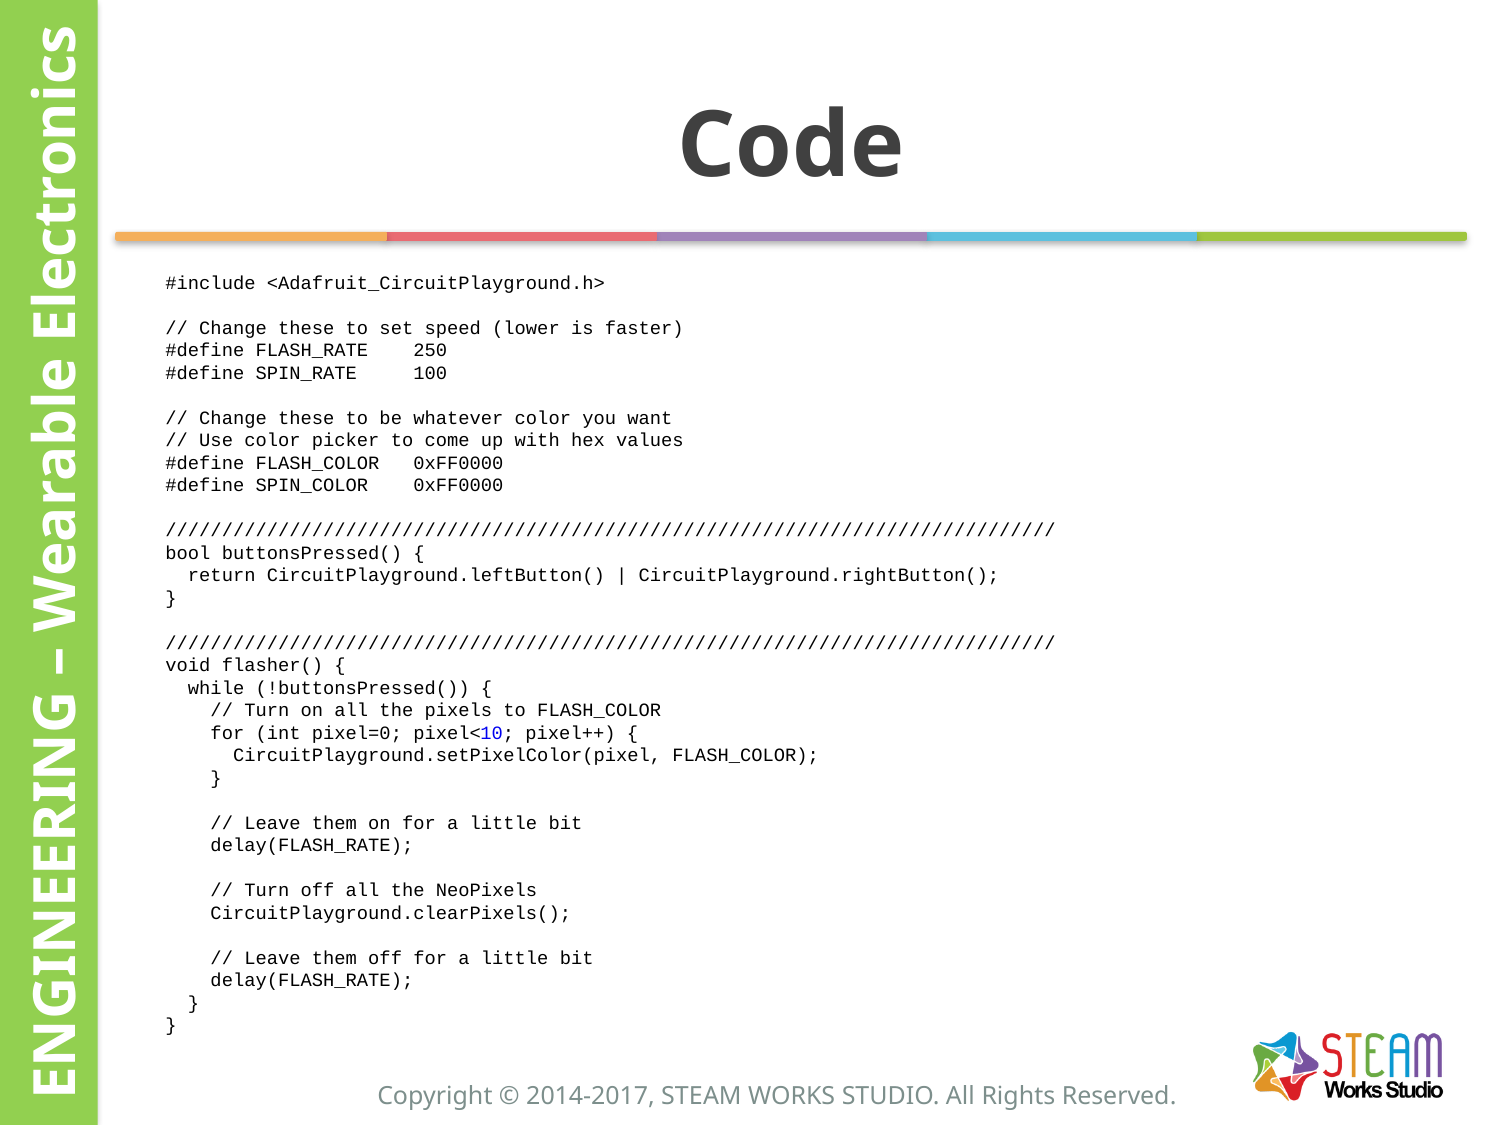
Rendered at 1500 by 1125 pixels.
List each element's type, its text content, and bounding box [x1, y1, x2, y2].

picture [1432, 1029, 1445, 1103]
text_box #include <Adafruit_CircuitPlayground.h> // Change these to set speed (lower is faster) #define FLASH_RATE 250 #define SPIN_RATE 100 // Change these to be whatever color you want // Use color picker to come up with hex values #define FLASH_COLOR 0xFF0000 #define SPIN_COLOR 0xFF0000 /////////////////////////////////////////////////////////////////////////////// bool buttonsPressed() { return CircuitPlayground.leftButton() | CircuitPlayground.rightButton(); } /////////////////////////////////////////////////////////////////////////////// void flasher() { while (!buttonsPressed()) { // Turn on all the pixels to FLASH_COLOR for (int pixel=0; pixel<10; pixel++) { CircuitPlayground.setPixelColor(pixel, FLASH_COLOR); } // Leave them on for a little bit delay(FLASH_RATE); // Turn off all the NeoPixels CircuitPlayground.clearPixels(); // Leave them off for a little bit delay(FLASH_RATE); } } [150, 263, 1432, 1123]
title Code [116, 45, 1466, 234]
